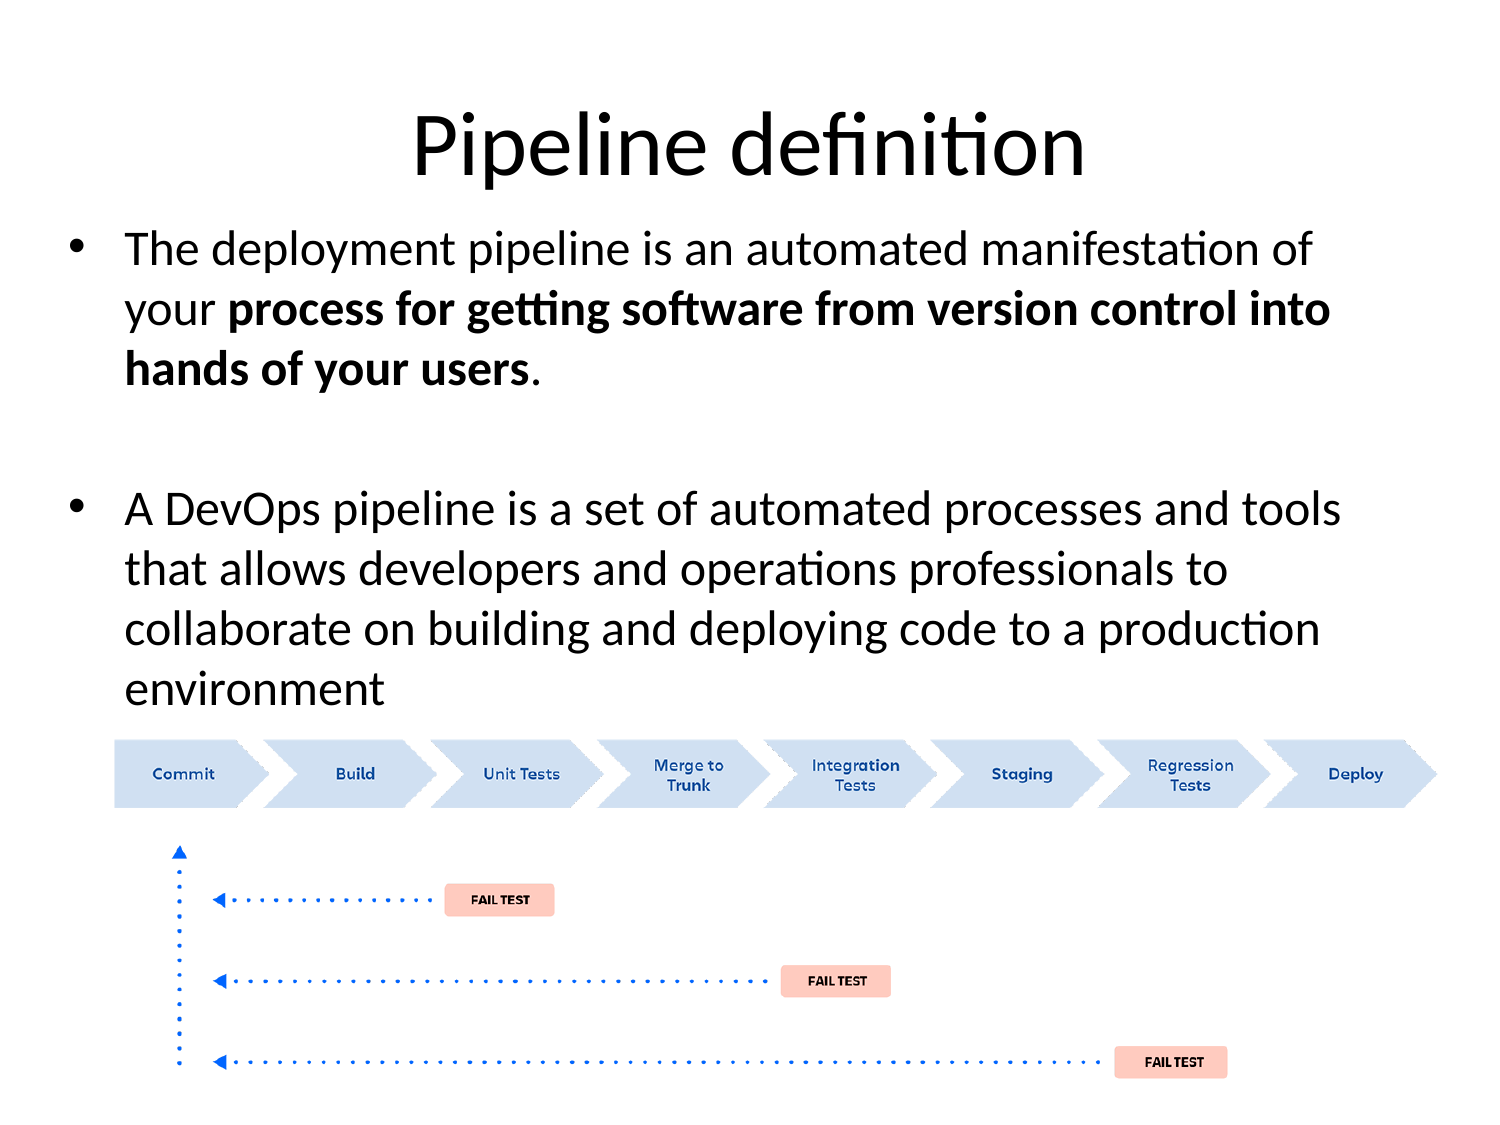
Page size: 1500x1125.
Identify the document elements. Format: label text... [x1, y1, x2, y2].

picture [100, 700, 1451, 1119]
list The deployment pipeline is an automated manifestation of your process for getting software from version control into hands of your users. A DevOps pipeline is a set of automated processes and tools that allows developers and operations professionals to collaborate on building and deploying code to a production environment [53, 208, 1404, 951]
title Pipeline definition [75, 45, 1425, 233]
